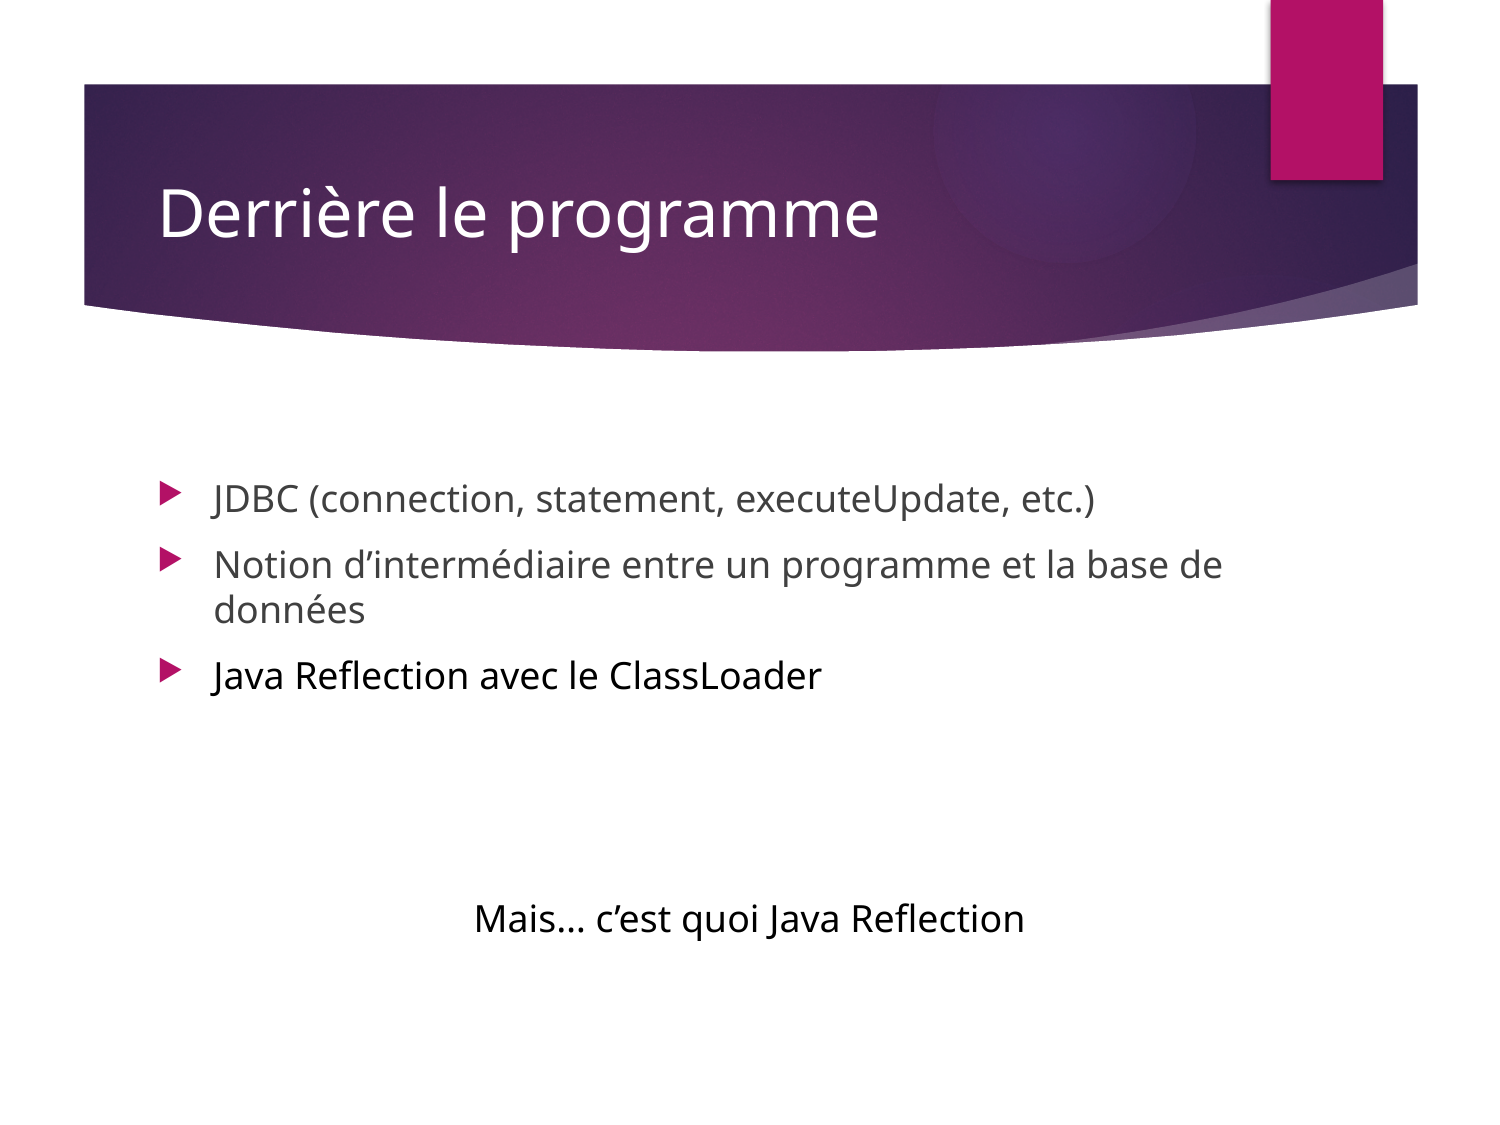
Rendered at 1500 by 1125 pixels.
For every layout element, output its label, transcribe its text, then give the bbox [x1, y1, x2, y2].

list JDBC (connection, statement, executeUpdate, etc.) Notion d’intermédiaire entre un programme et la base de données Java Reflection avec le ClassLoader [142, 467, 1259, 888]
title Derrière le programme [142, 152, 1183, 269]
text_box Mais… c’est quoi Java Reflection [0, 888, 1500, 948]
